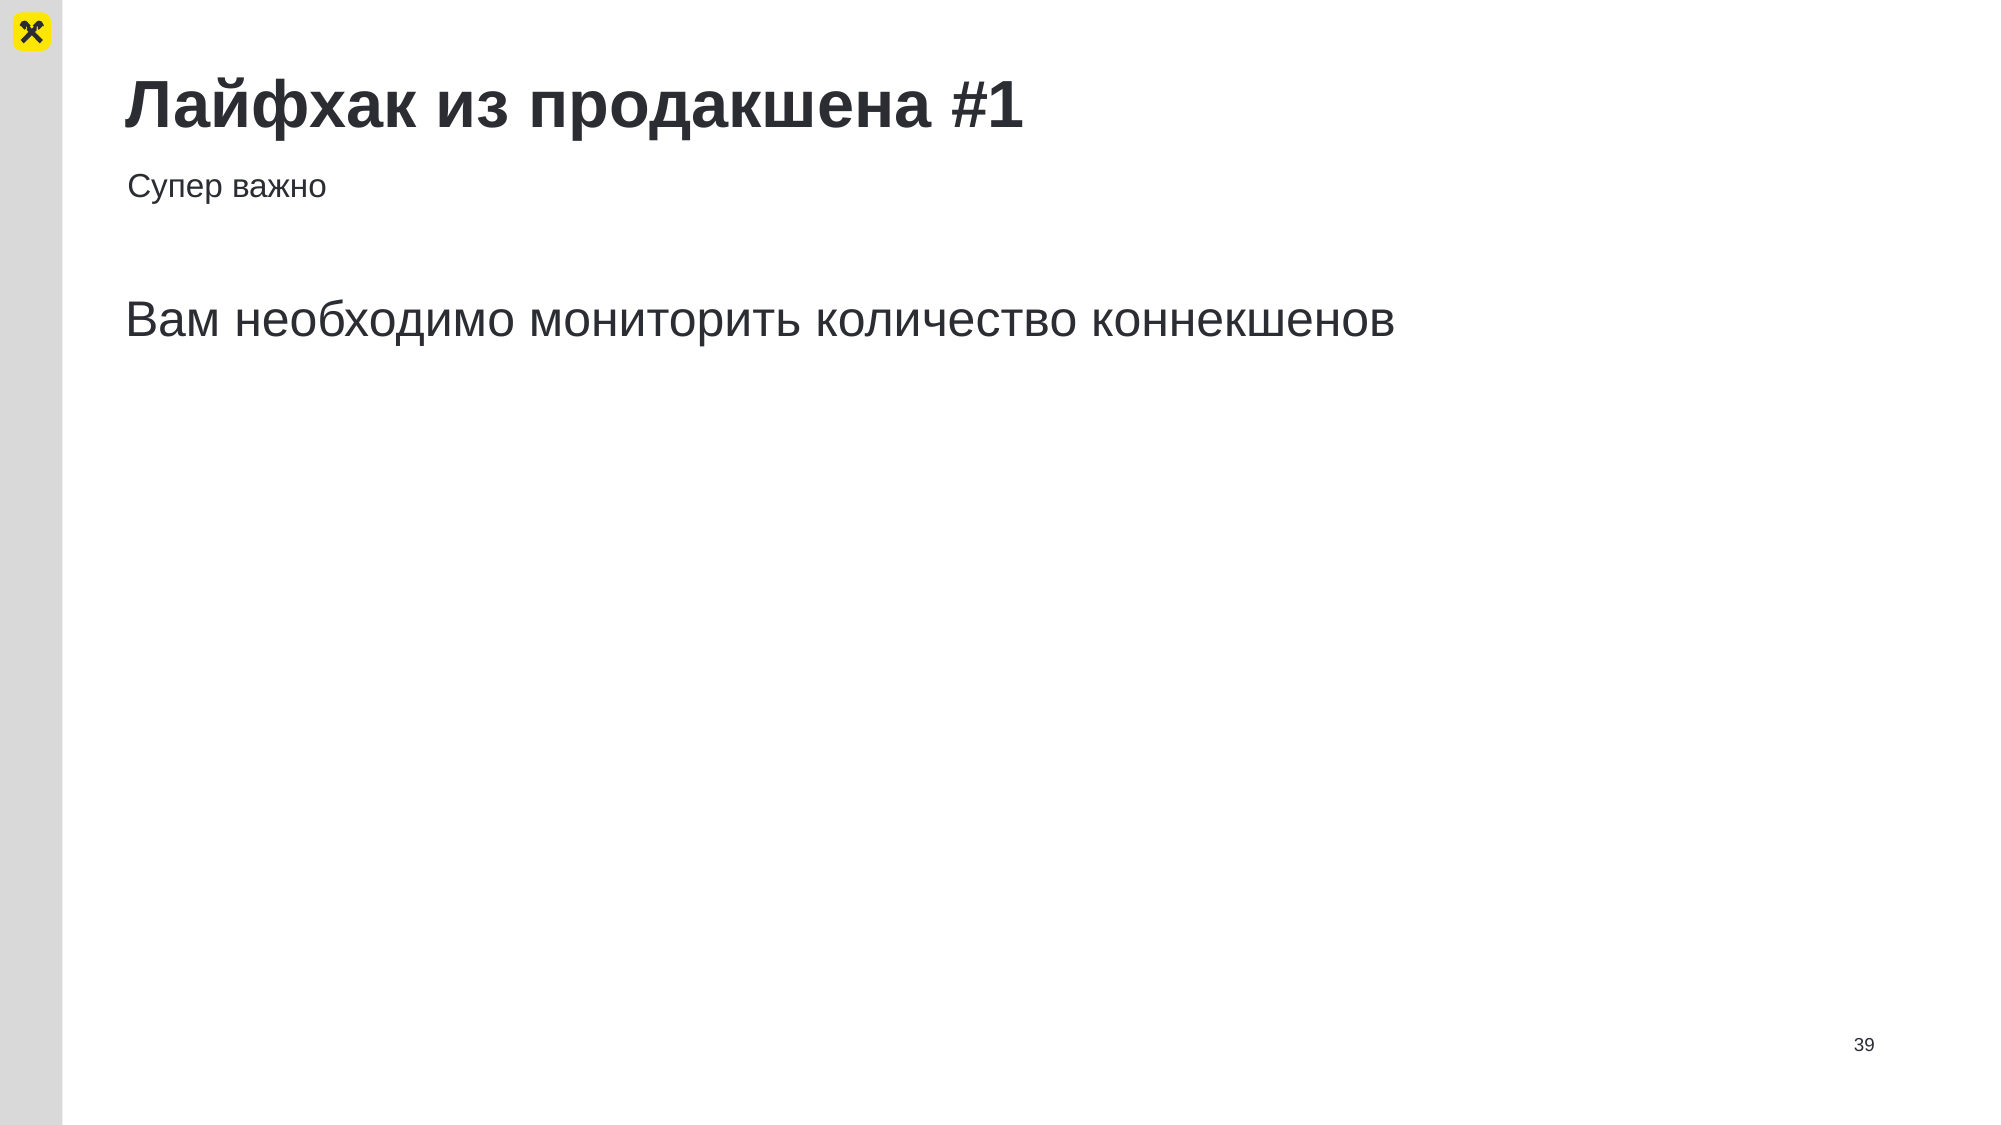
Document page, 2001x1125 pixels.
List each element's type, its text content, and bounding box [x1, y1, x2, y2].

title Лайфхак из продакшена #1 [125, 62, 1875, 157]
slide_number 39 [1749, 1000, 1875, 1064]
list Вам необходимо мониторить количество коннекшенов [125, 278, 1572, 719]
list Супер важно [125, 156, 1750, 219]
